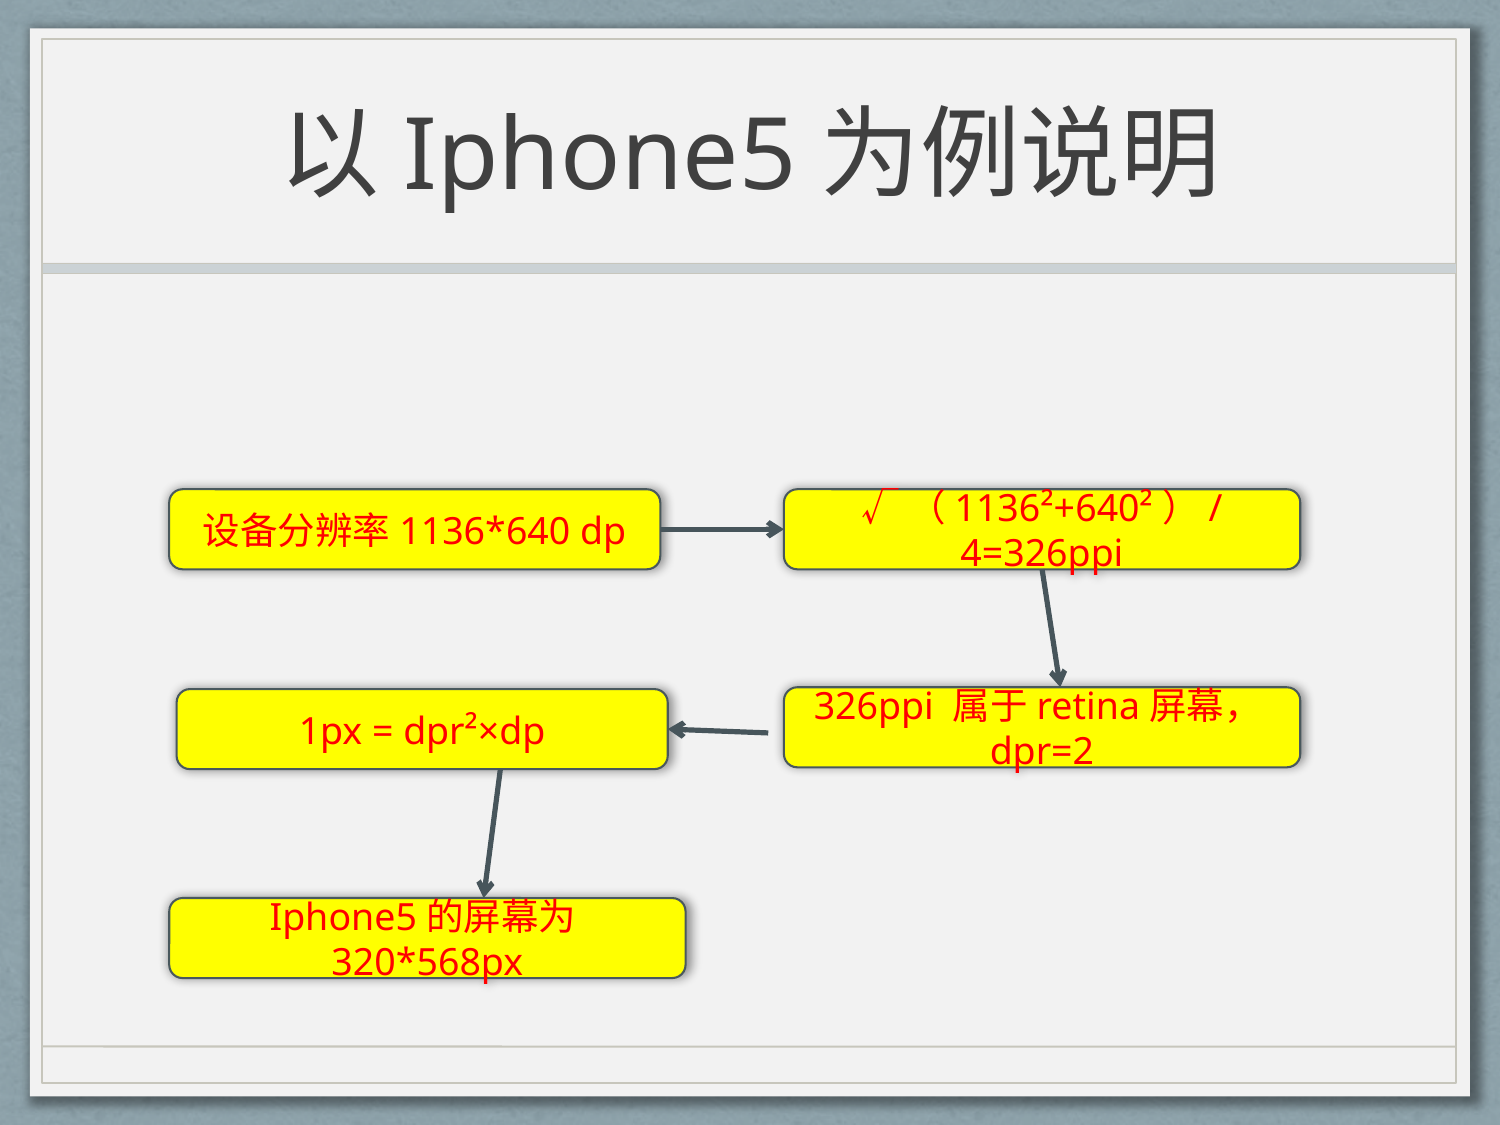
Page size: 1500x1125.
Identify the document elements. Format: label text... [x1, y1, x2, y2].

text_box 设备分辨率1136*640 dp [168, 488, 662, 571]
text_box 326ppi 属于retina屏幕，dpr=2 [782, 686, 1302, 769]
title 以Iphone5为例说明 [147, 40, 1353, 260]
text_box Iphone5的屏幕为320*568px [168, 896, 687, 980]
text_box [667, 728, 769, 734]
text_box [1041, 568, 1061, 688]
text_box 1px = dpr²×dp [175, 688, 669, 771]
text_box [483, 768, 501, 899]
text_box √（1136²+640²）/4=326ppi [782, 488, 1302, 571]
